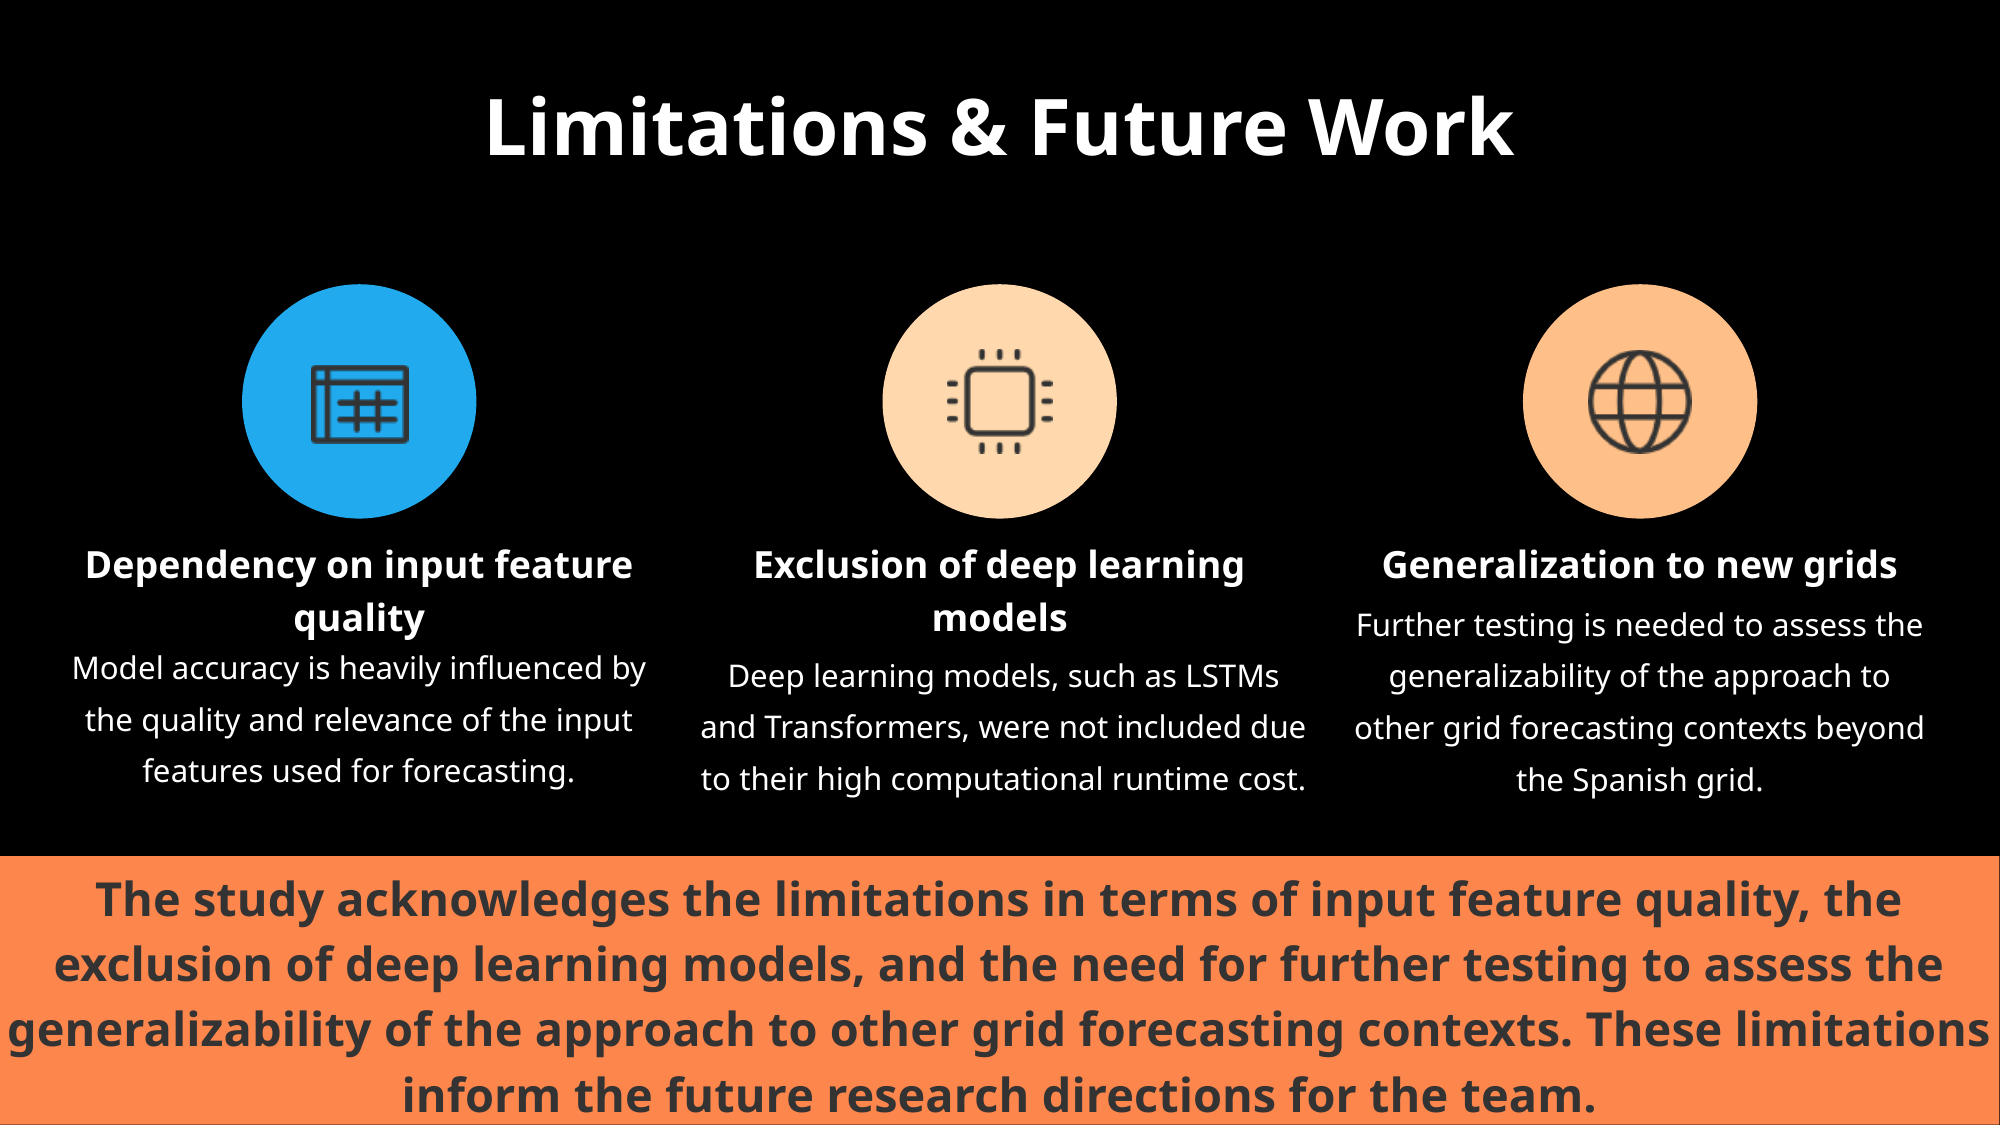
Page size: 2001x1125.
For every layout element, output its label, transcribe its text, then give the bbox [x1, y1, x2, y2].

picture [1587, 350, 1692, 454]
text_box Exclusion of deep learning models [695, 534, 1304, 579]
text_box [0, 1074, 2000, 1125]
text_box Limitations & Future Work [0, 62, 2000, 154]
text_box [242, 284, 477, 519]
text_box Model accuracy is heavily influenced by the quality and relevance of the input features used for forecasting. [55, 634, 663, 765]
text_box Generalization to new grids [1345, 534, 1935, 579]
text_box The study acknowledges the limitations in terms of input feature quality, the exclusion of deep learning models, and the need for further testing to assess the generalizability of the approach to other grid forecasting contexts. These limitations inform the future research directions for the team. [0, 908, 2000, 1074]
picture [947, 348, 1053, 455]
text_box Further testing is needed to assess the generalizability of the approach to other grid forecasting contexts beyond the Spanish grid. [1345, 590, 1935, 764]
text_box [1522, 284, 1758, 519]
picture [310, 365, 409, 445]
text_box Dependency on input feature quality [55, 534, 663, 579]
text_box [882, 284, 1117, 519]
text_box Deep learning models, such as LSTMs and Transformers, were not included due to their high computational runtime cost. [699, 641, 1309, 772]
text_box [0, 856, 2000, 908]
